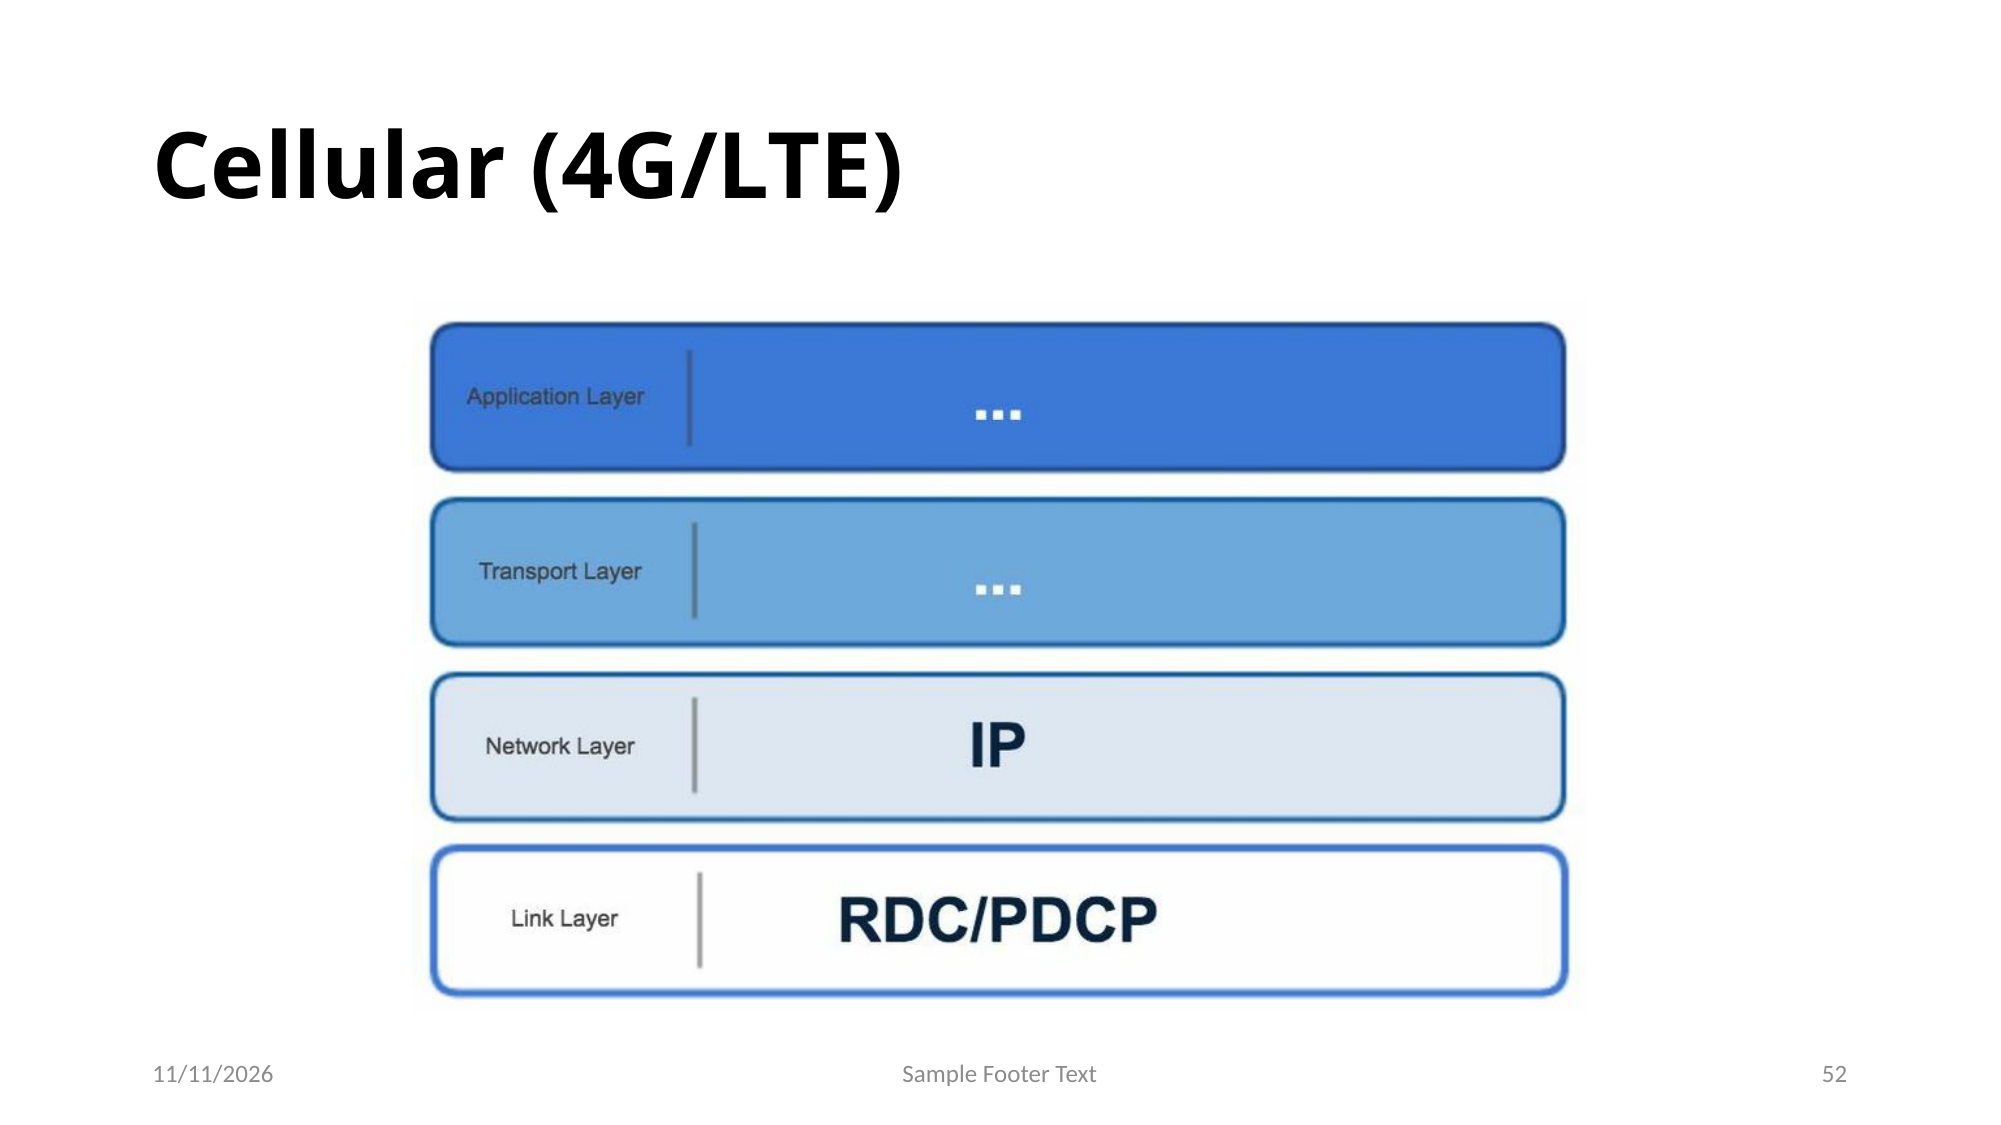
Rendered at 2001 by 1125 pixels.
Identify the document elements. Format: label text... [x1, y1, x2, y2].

title Cellular (4G/LTE) [137, 59, 1863, 278]
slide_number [137, 1042, 588, 1103]
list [412, 299, 1587, 1014]
footer Sample Footer Text [662, 1042, 1338, 1103]
slide_number 52 [1412, 1042, 1863, 1103]
